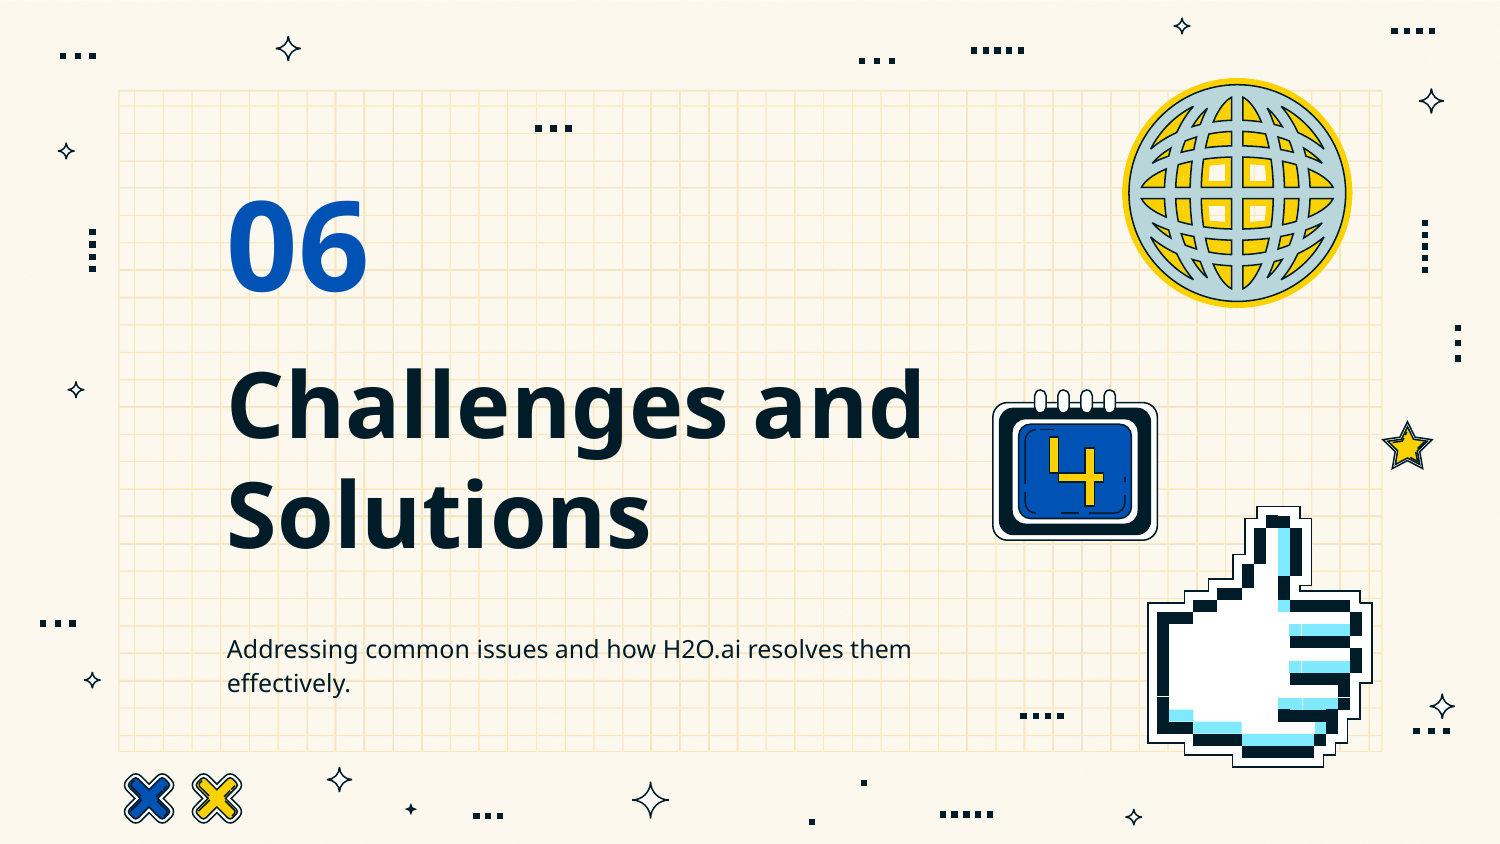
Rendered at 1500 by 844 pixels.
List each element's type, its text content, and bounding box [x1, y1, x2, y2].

title Challenges and Solutions [211, 334, 987, 583]
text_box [535, 125, 572, 132]
title 06 [211, 166, 483, 317]
subtitle Addressing common issues and how H2O.ai resolves them effectively. [211, 613, 987, 676]
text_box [992, 84, 1373, 768]
